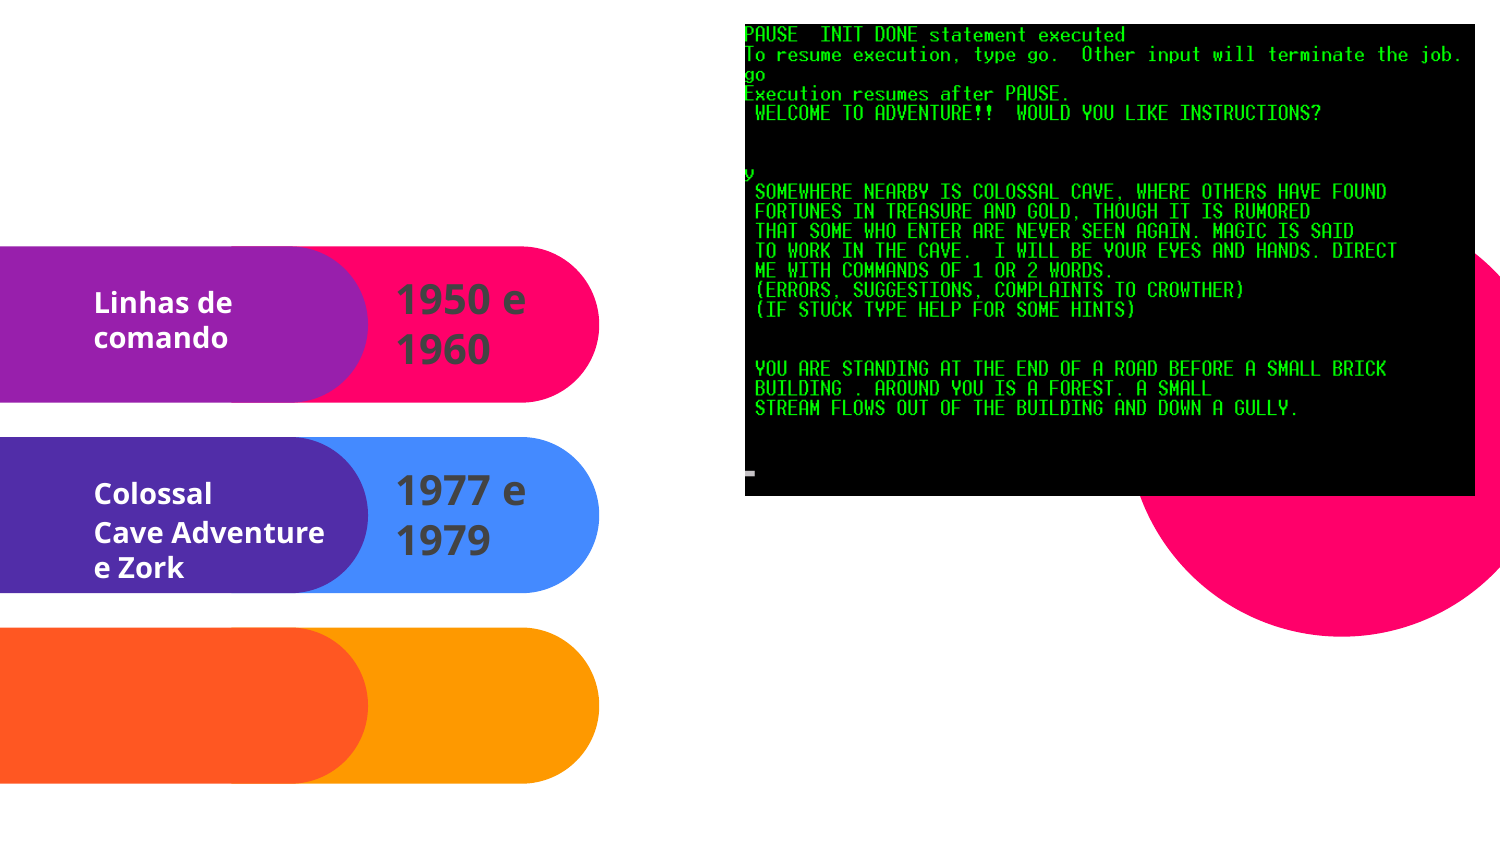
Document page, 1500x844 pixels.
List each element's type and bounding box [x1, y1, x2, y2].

picture [744, 24, 1476, 496]
text_box [0, 246, 600, 403]
text_box [0, 627, 600, 785]
text_box [0, 436, 600, 594]
